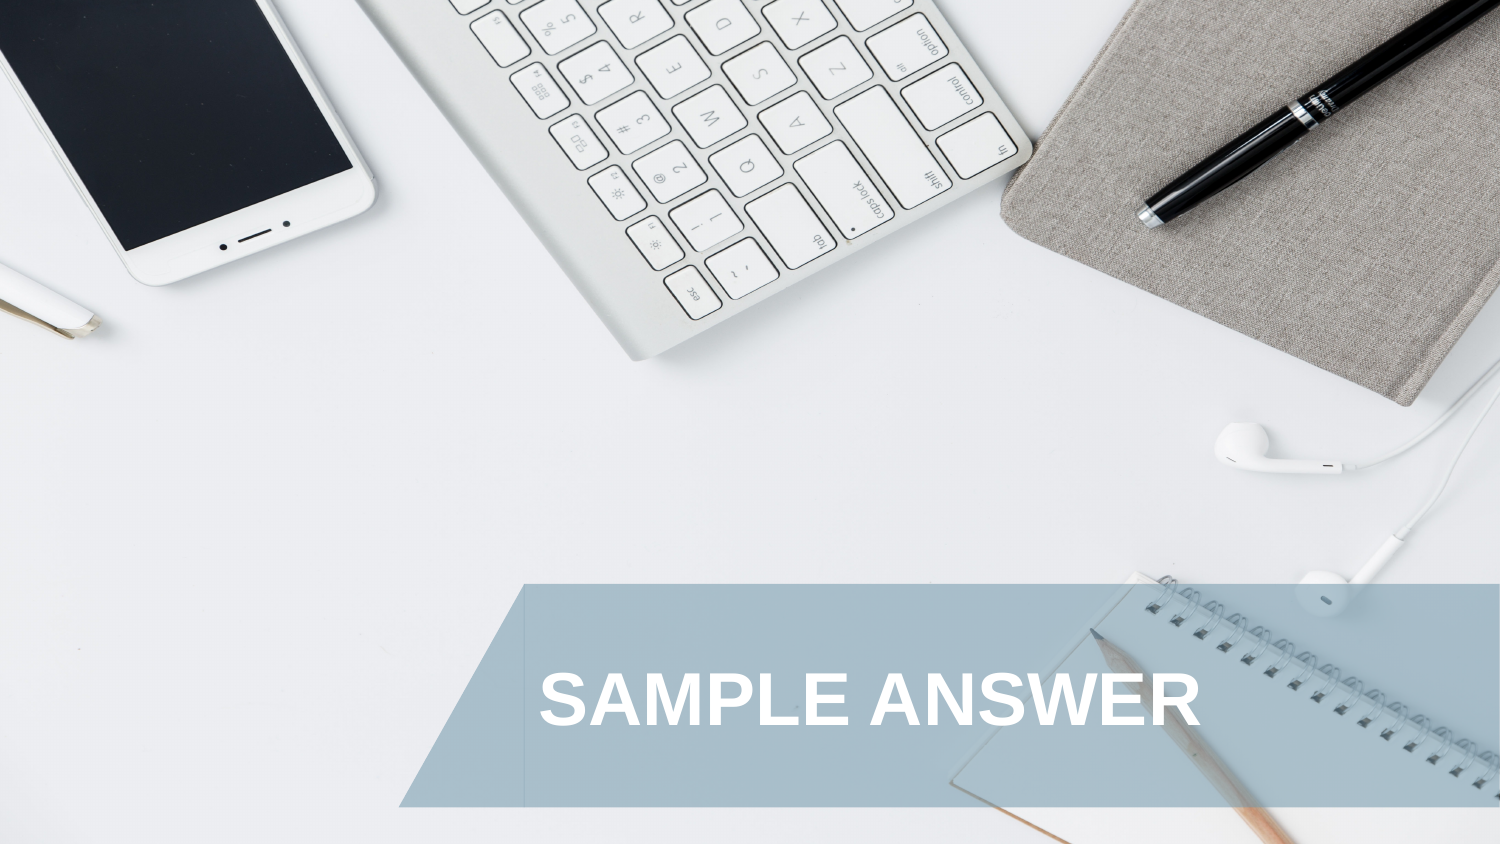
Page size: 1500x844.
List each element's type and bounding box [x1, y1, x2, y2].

picture [0, 0, 1500, 844]
text_box [398, 583, 1500, 808]
